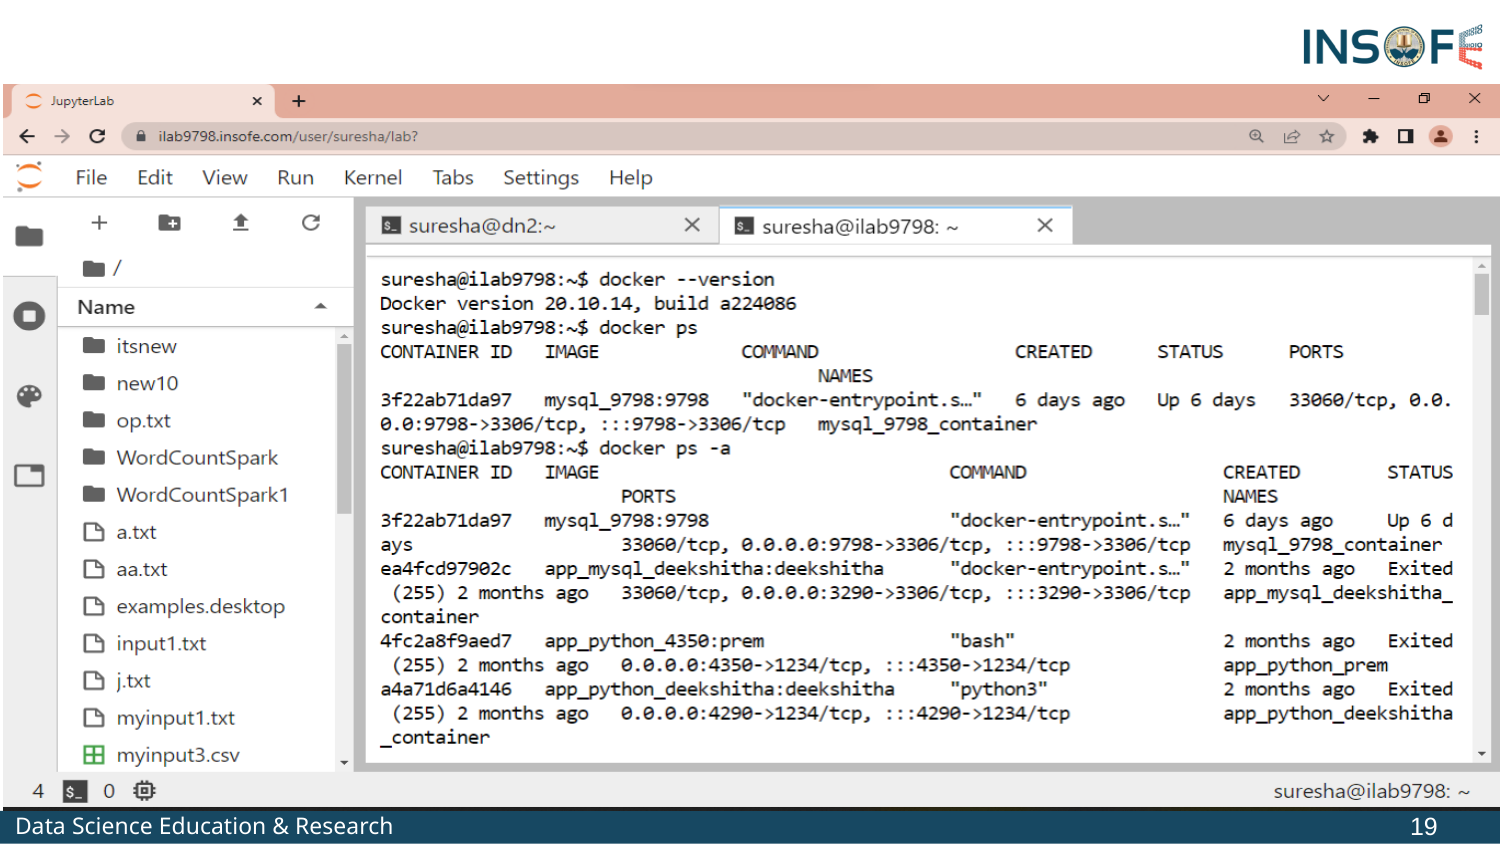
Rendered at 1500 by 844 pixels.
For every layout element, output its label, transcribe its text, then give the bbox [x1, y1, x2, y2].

slide_number 19 [1403, 819, 1444, 843]
picture [1303, 23, 1483, 70]
picture [2, 84, 1500, 812]
footer Data Science Education & Research [12, 819, 404, 844]
